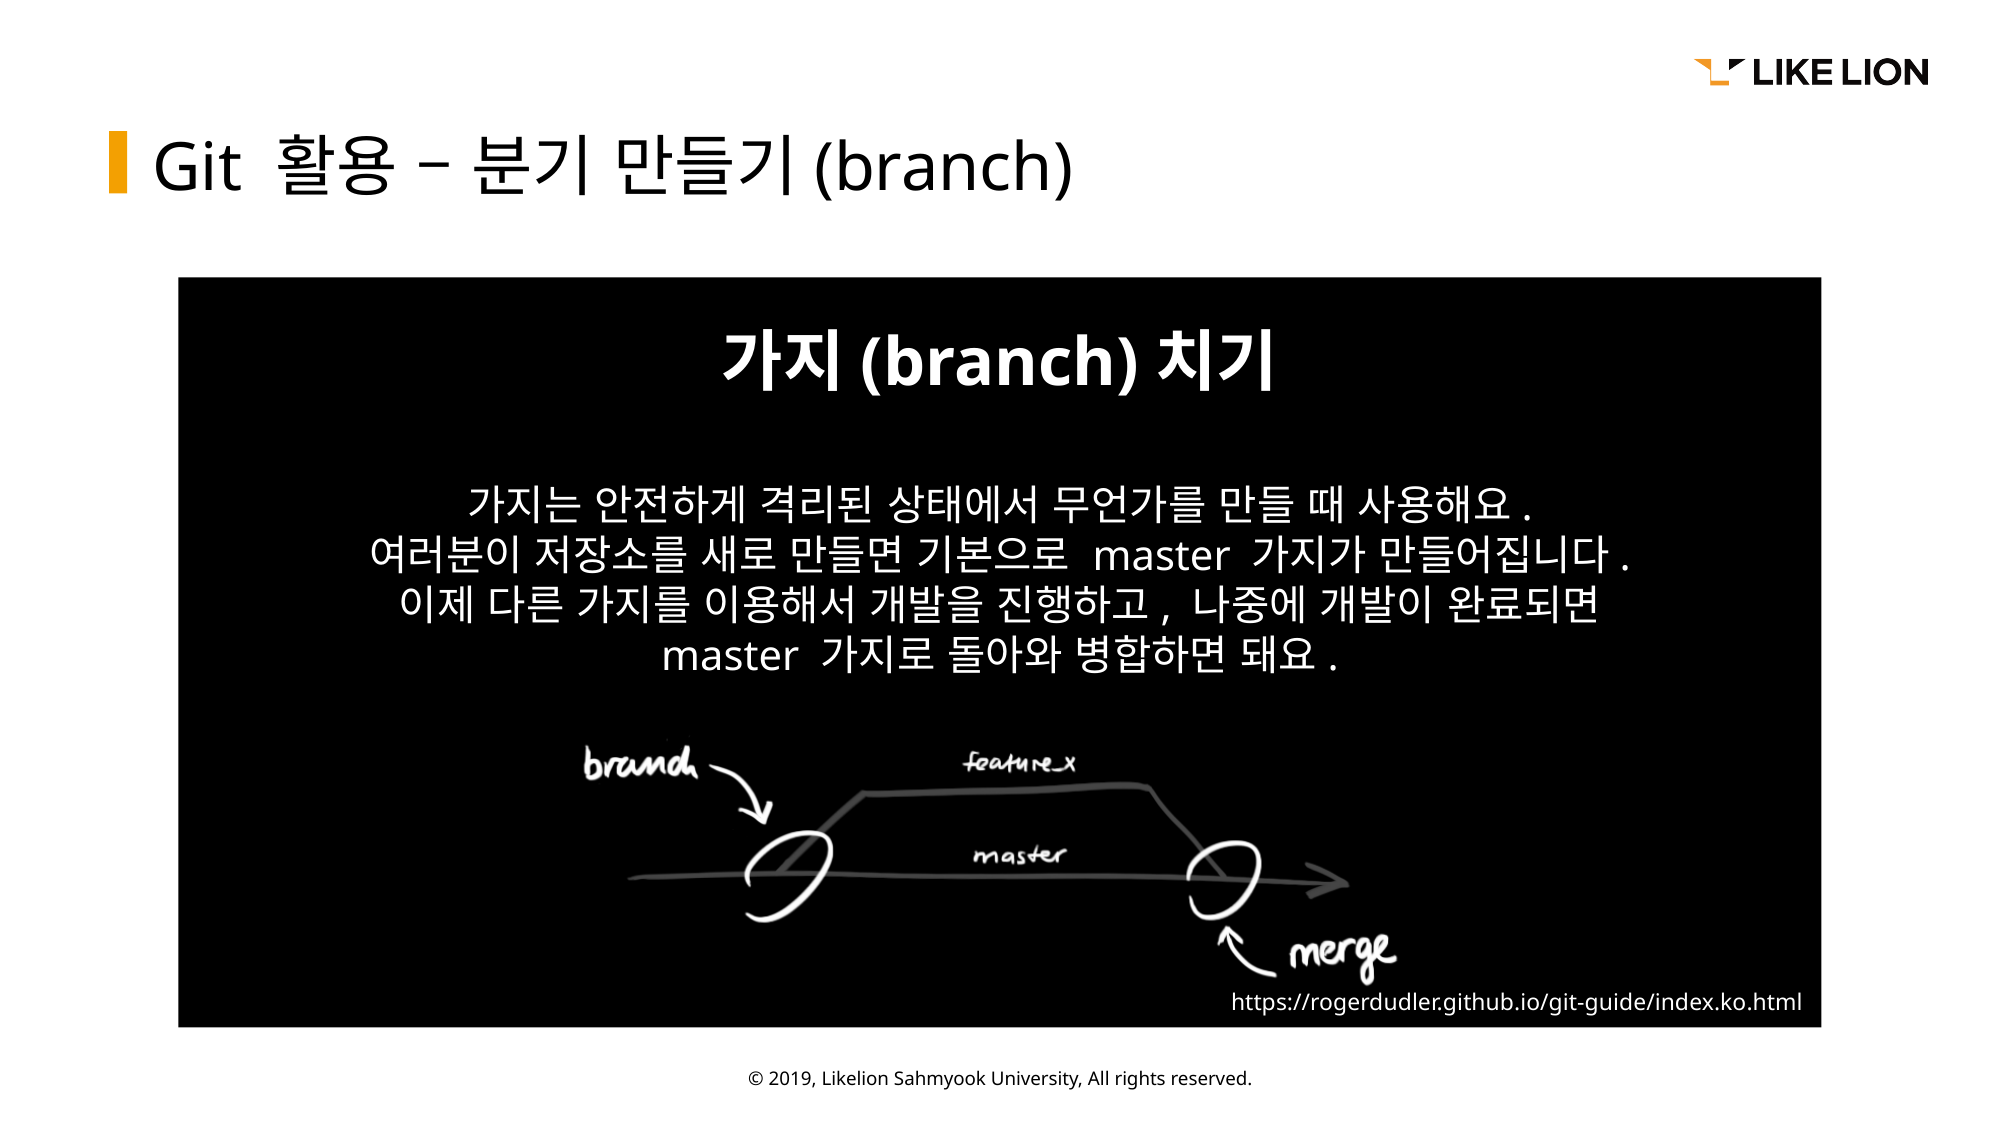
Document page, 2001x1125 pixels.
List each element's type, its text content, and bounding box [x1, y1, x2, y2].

text_box [177, 276, 1823, 1028]
text_box https://rogerdudler.github.io/git-guide/index.ko.html [1215, 980, 1819, 1023]
text_box 가지(branch)치기 가지는 안전하게 격리된 상태에서 무언가를 만들 때 사용해요. 여러분이 저장소를 새로 만들면 기본으로 master 가지가 만들어집니다. 이제 다른 가지를 이용해서 개발을 진행하고, 나중에 개발이 완료되면 master 가지로 돌아와 병합하면 돼요. [240, 311, 1760, 687]
picture [544, 690, 1456, 1015]
picture [1693, 58, 1928, 88]
title Git 활용 – 분기 만들기(branch) [137, 59, 1863, 278]
